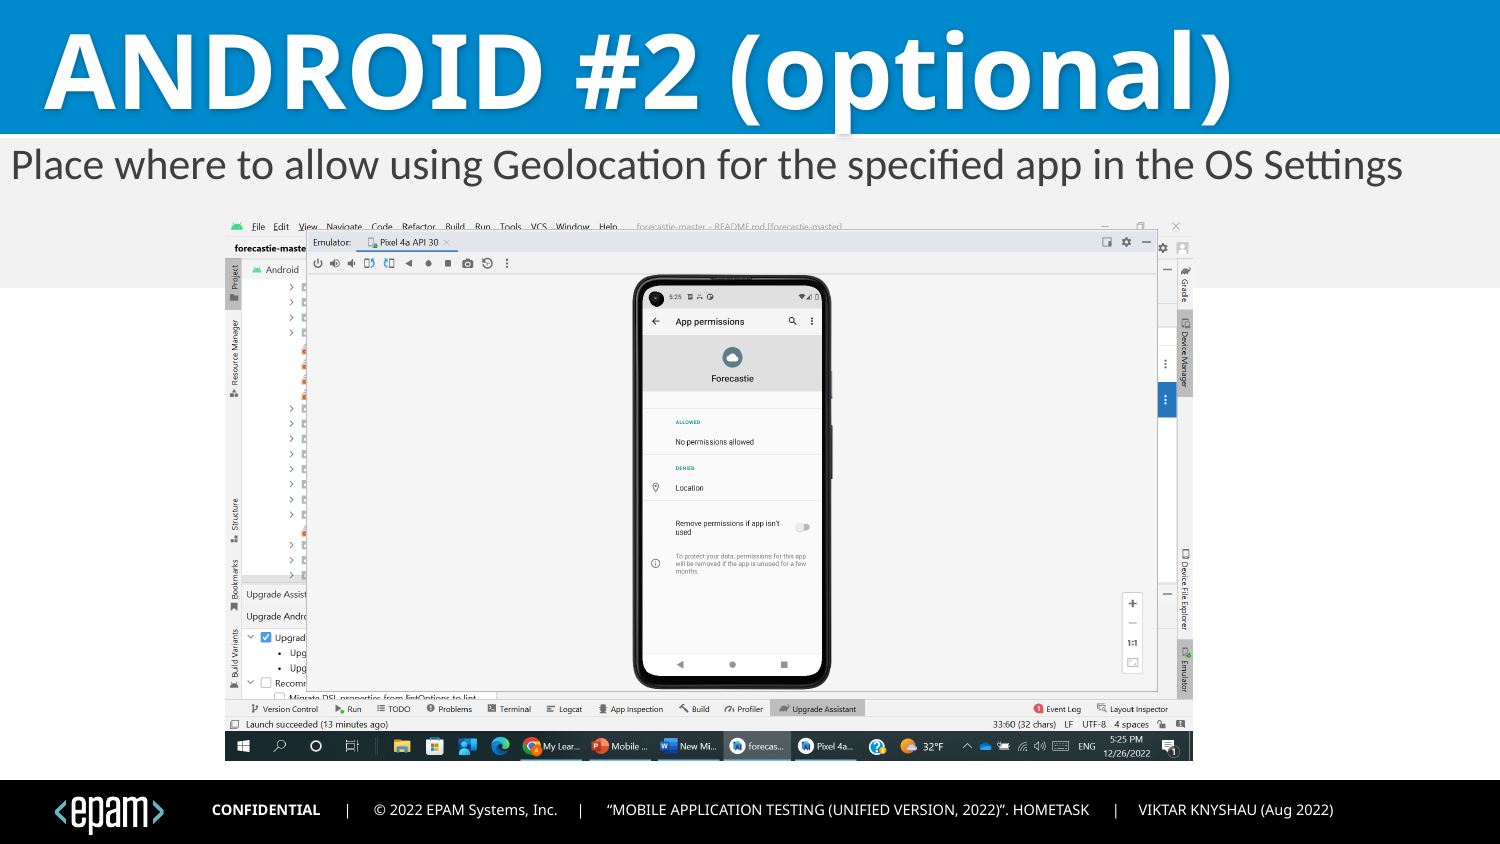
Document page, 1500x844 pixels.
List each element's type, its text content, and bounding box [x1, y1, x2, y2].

list ANDROID #2 (optional) [0, 0, 1500, 136]
picture [0, 780, 1500, 844]
picture [224, 215, 1194, 761]
list Place where to allow using Geolocation for the specified app in the OS Settings [0, 136, 1500, 288]
